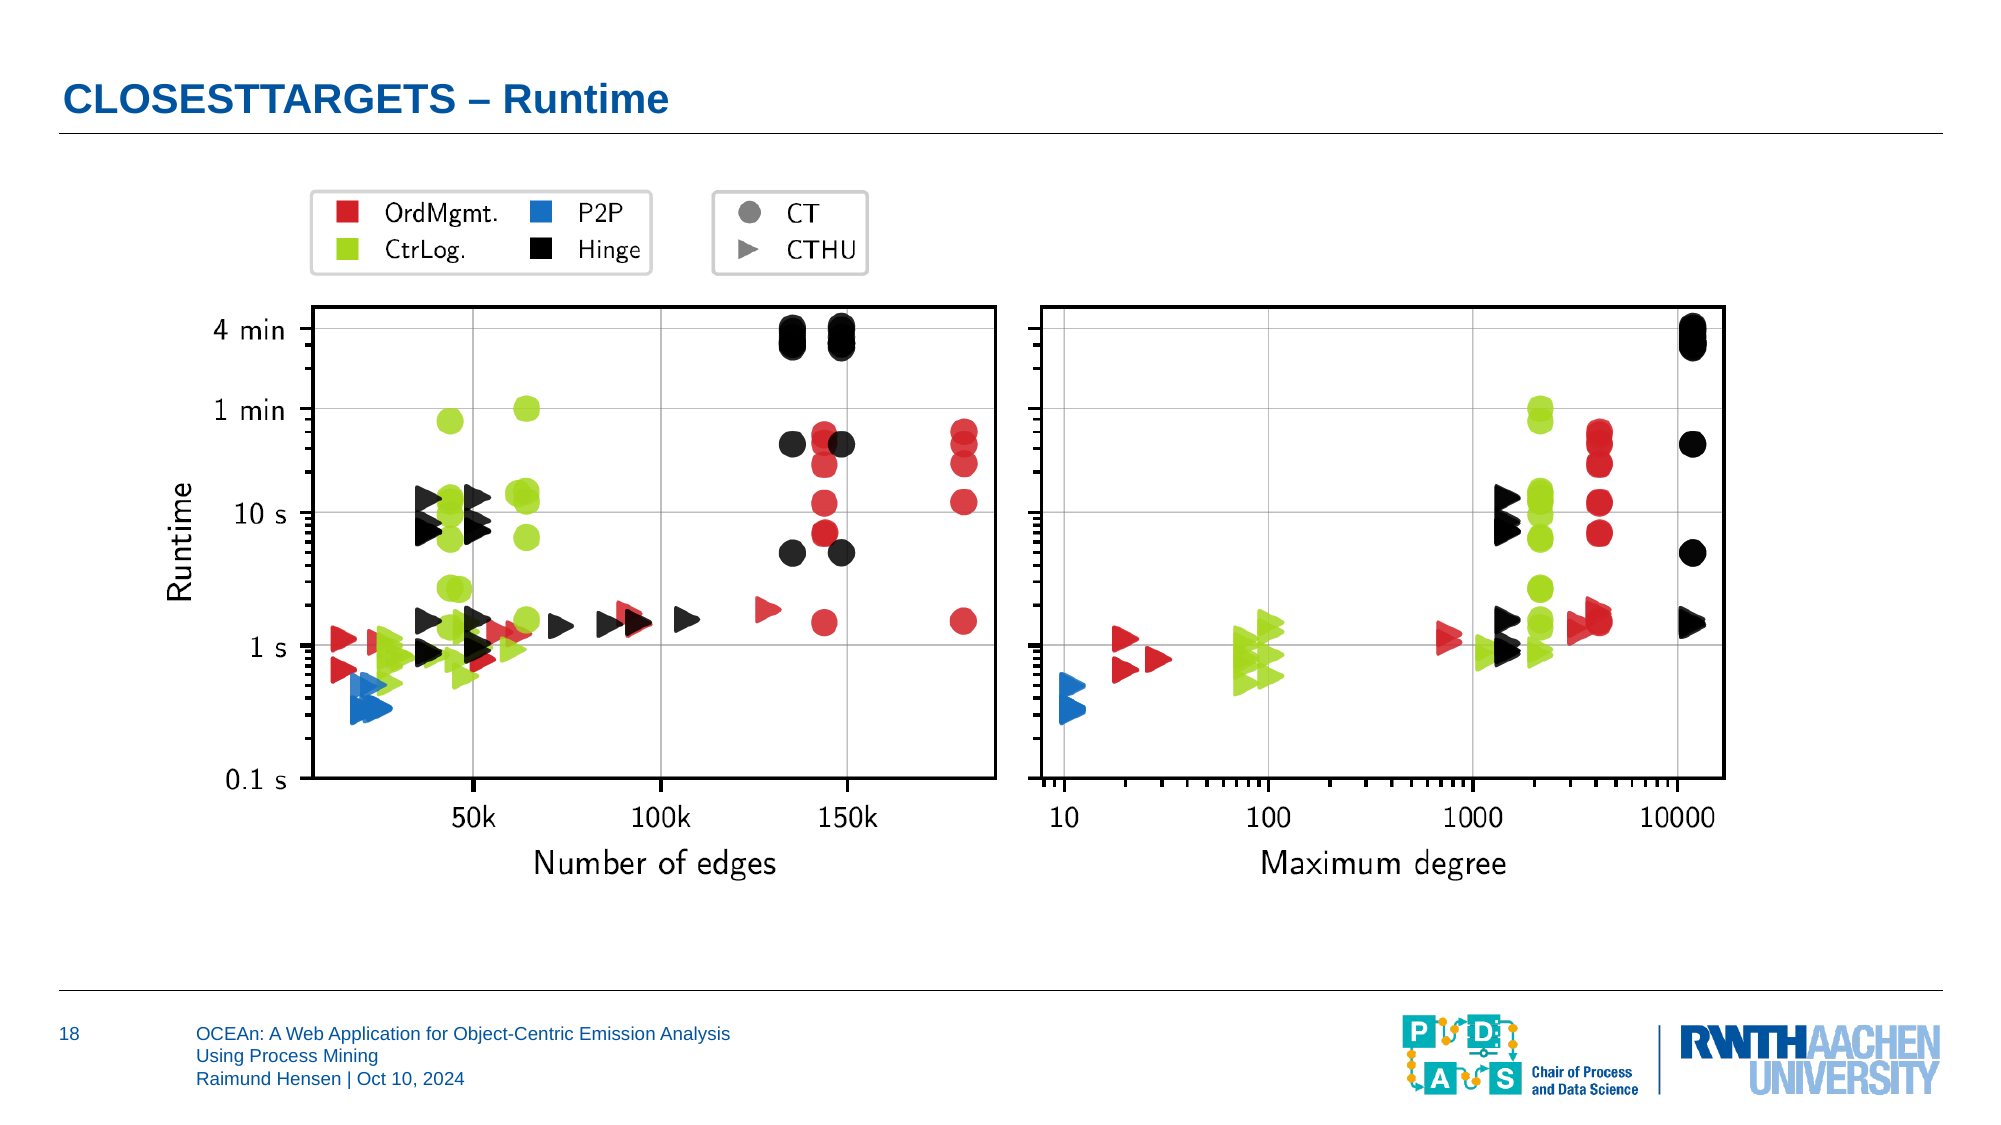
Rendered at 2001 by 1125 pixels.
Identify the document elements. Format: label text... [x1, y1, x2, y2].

title ClosestTargets – Runtime [63, 33, 1947, 123]
picture [303, 185, 874, 281]
picture [151, 298, 1735, 891]
picture [1381, 990, 1961, 1125]
